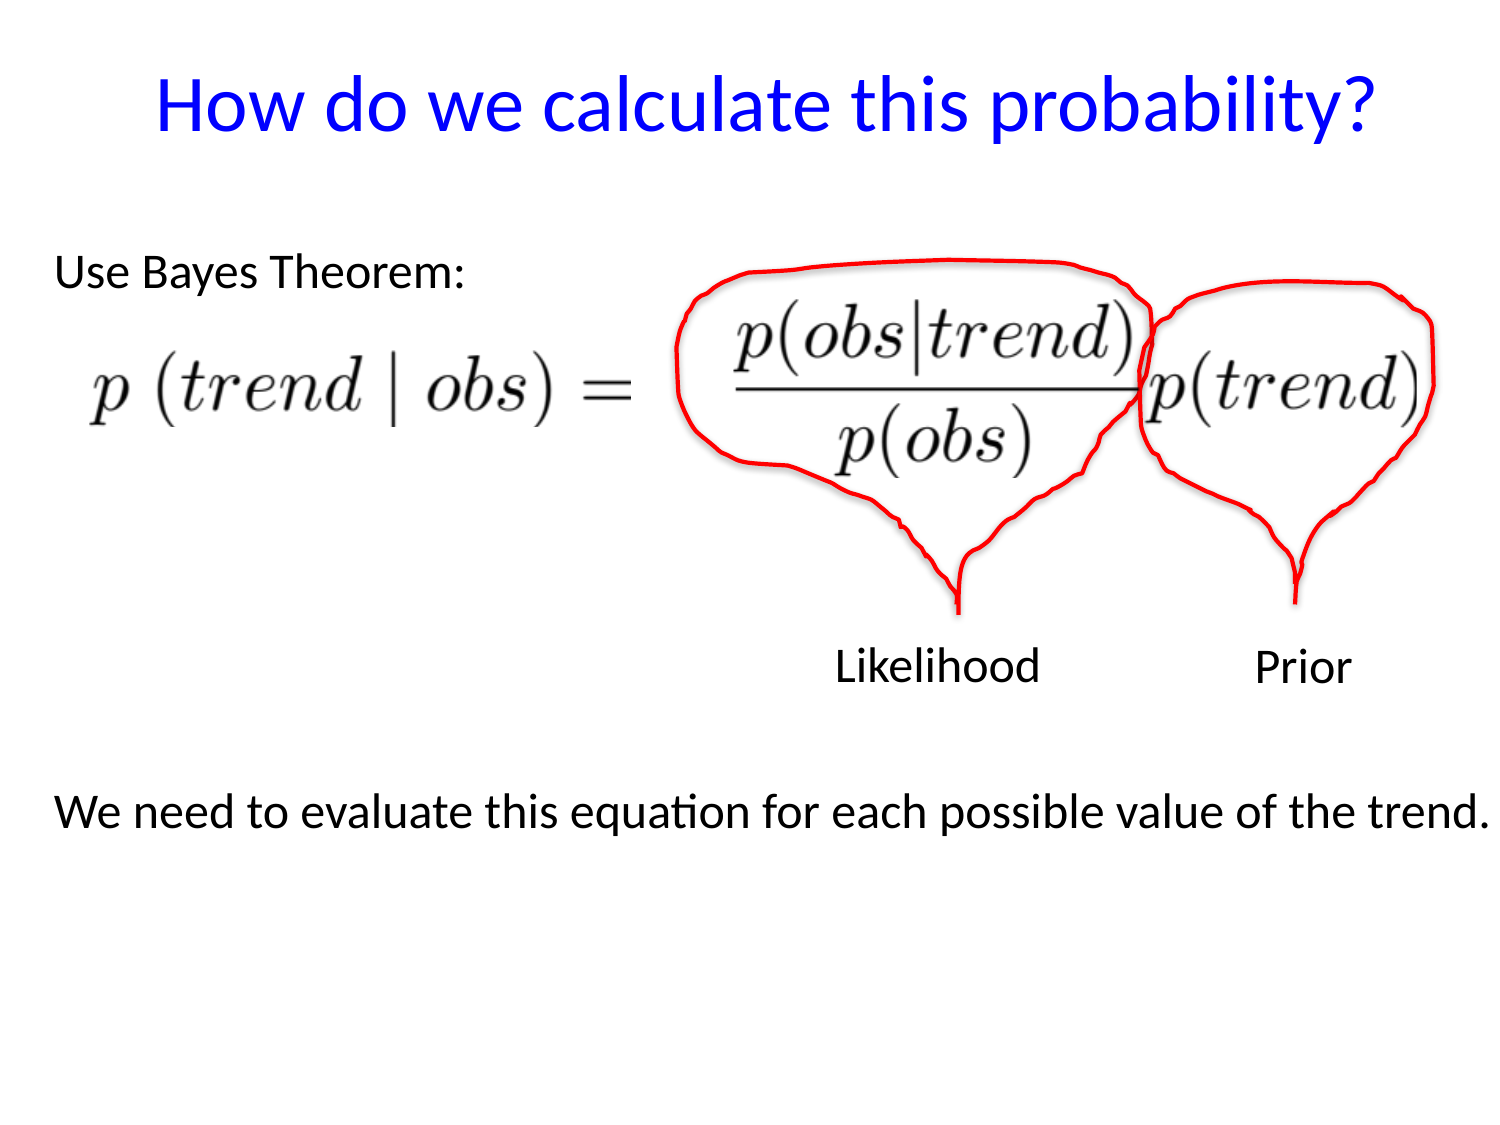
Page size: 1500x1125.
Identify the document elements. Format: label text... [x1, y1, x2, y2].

text_box [1190, 486, 1369, 605]
text_box Use Bayes Theorem: We need to evaluate this equation for each possible value of the trend. [39, 231, 1500, 847]
text_box [674, 257, 1142, 458]
picture [88, 349, 632, 428]
text_box Likelihood [820, 624, 1057, 700]
text_box Prior [1239, 626, 1368, 701]
text_box [832, 486, 1064, 615]
text_box [1422, 309, 1436, 426]
text_box [1187, 279, 1405, 297]
title How do we calculate this probability? [93, 5, 1444, 193]
picture [733, 298, 1417, 479]
